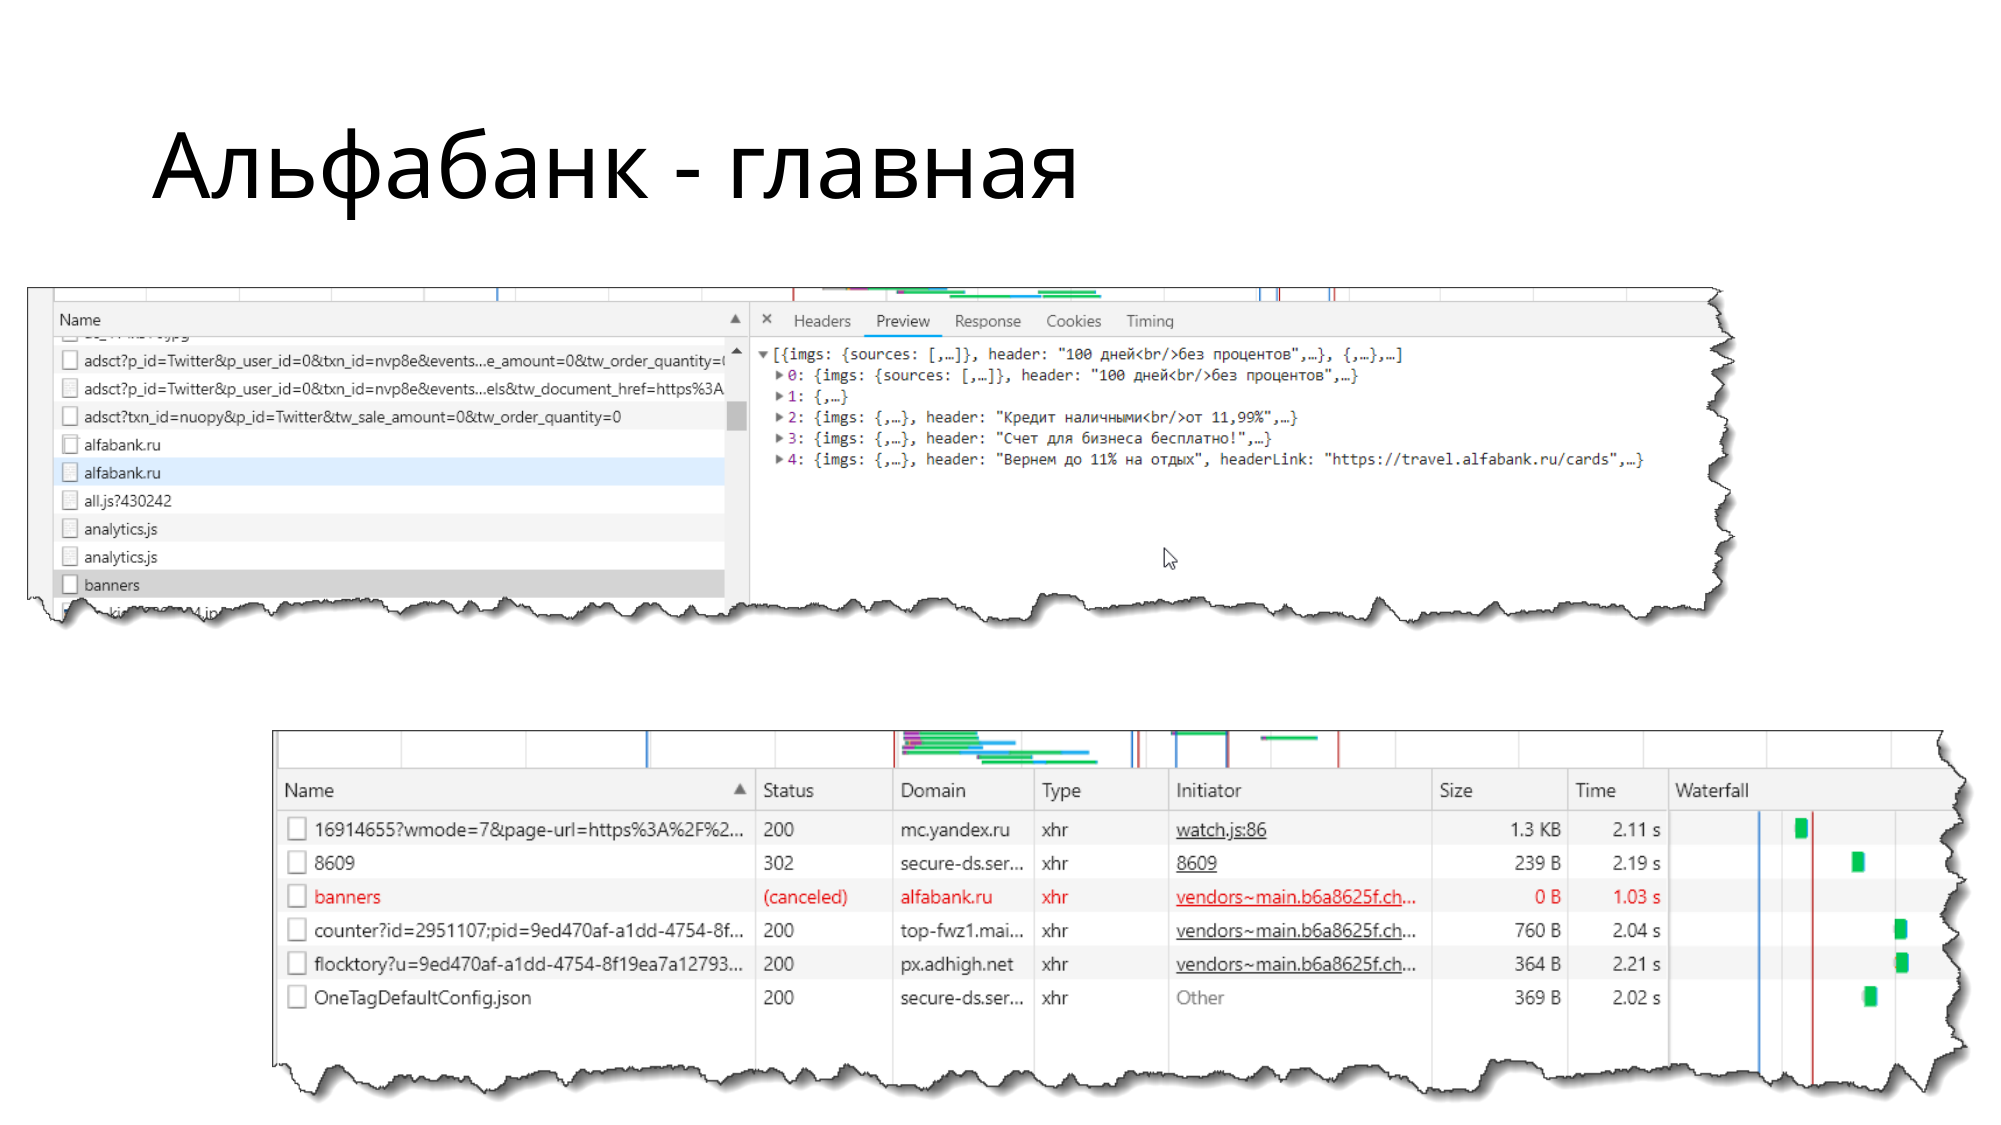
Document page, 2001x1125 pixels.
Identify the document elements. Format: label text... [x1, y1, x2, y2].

title Альфабанк - главная [137, 59, 1863, 278]
picture [272, 730, 2000, 1125]
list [27, 287, 1760, 648]
